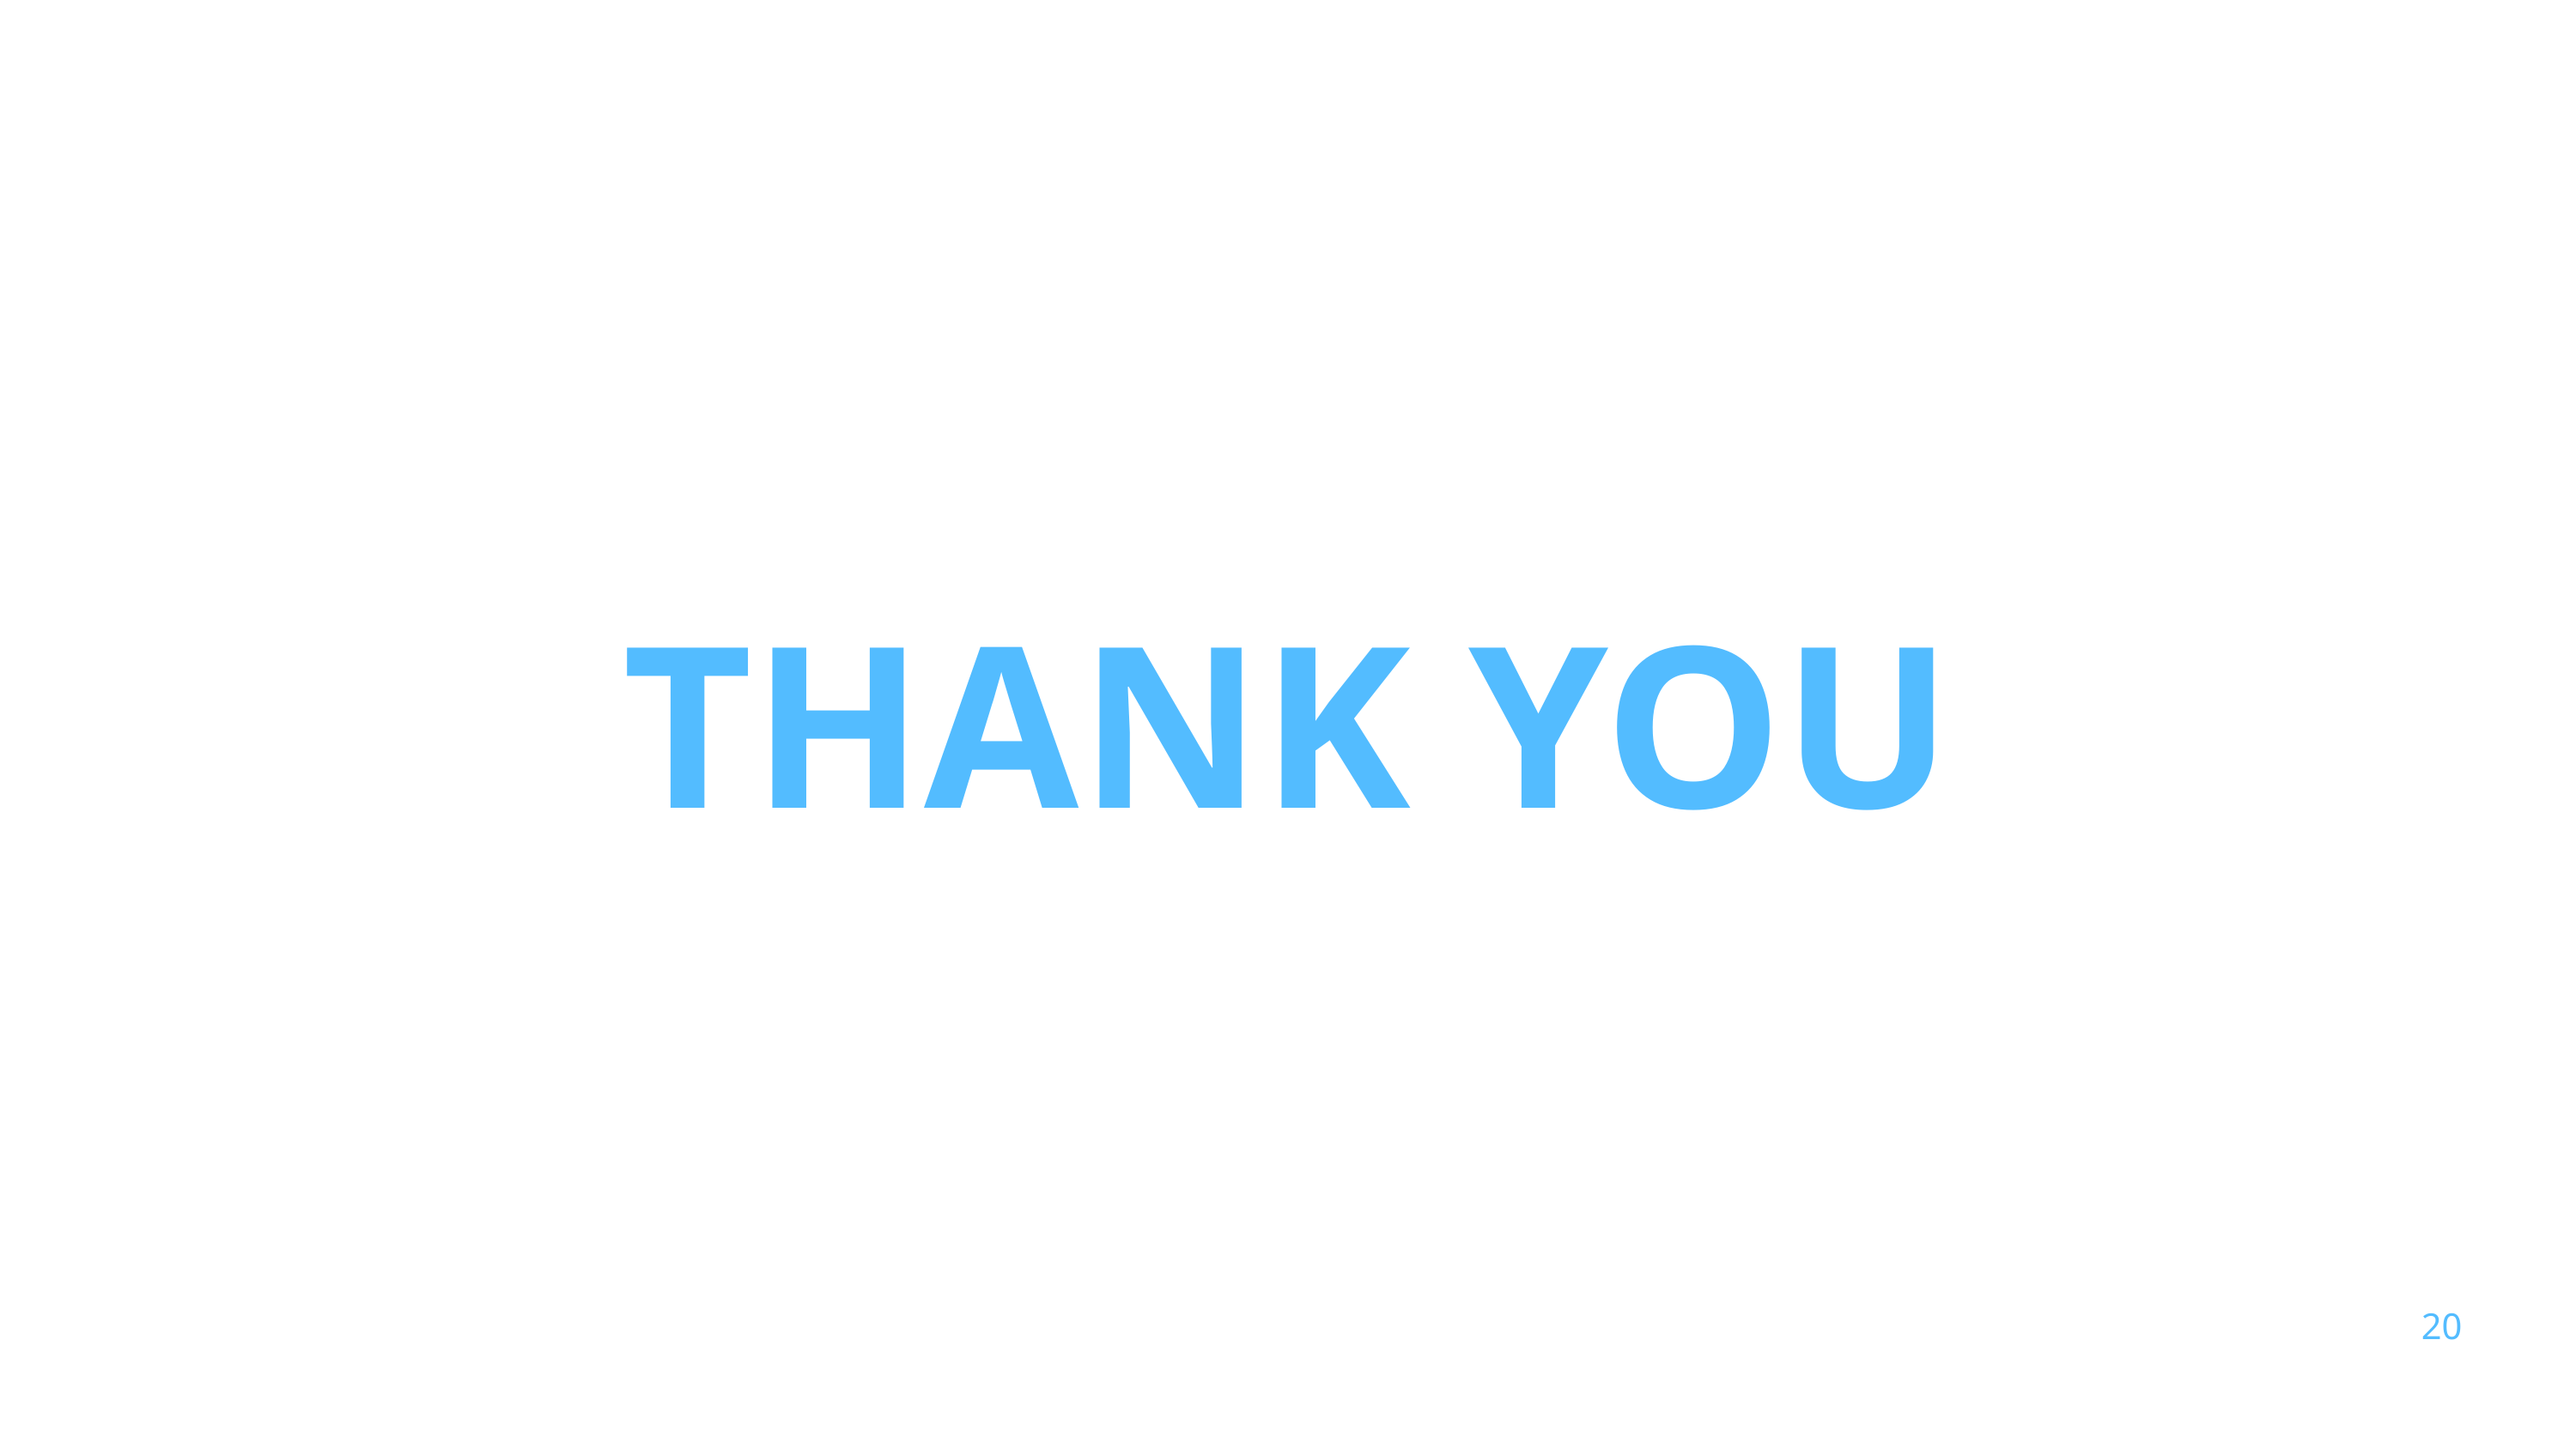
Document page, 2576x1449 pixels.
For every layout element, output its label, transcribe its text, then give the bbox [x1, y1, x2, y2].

text_box THANK YOU [506, 538, 2070, 853]
text_box 20 [2421, 1296, 2463, 1348]
